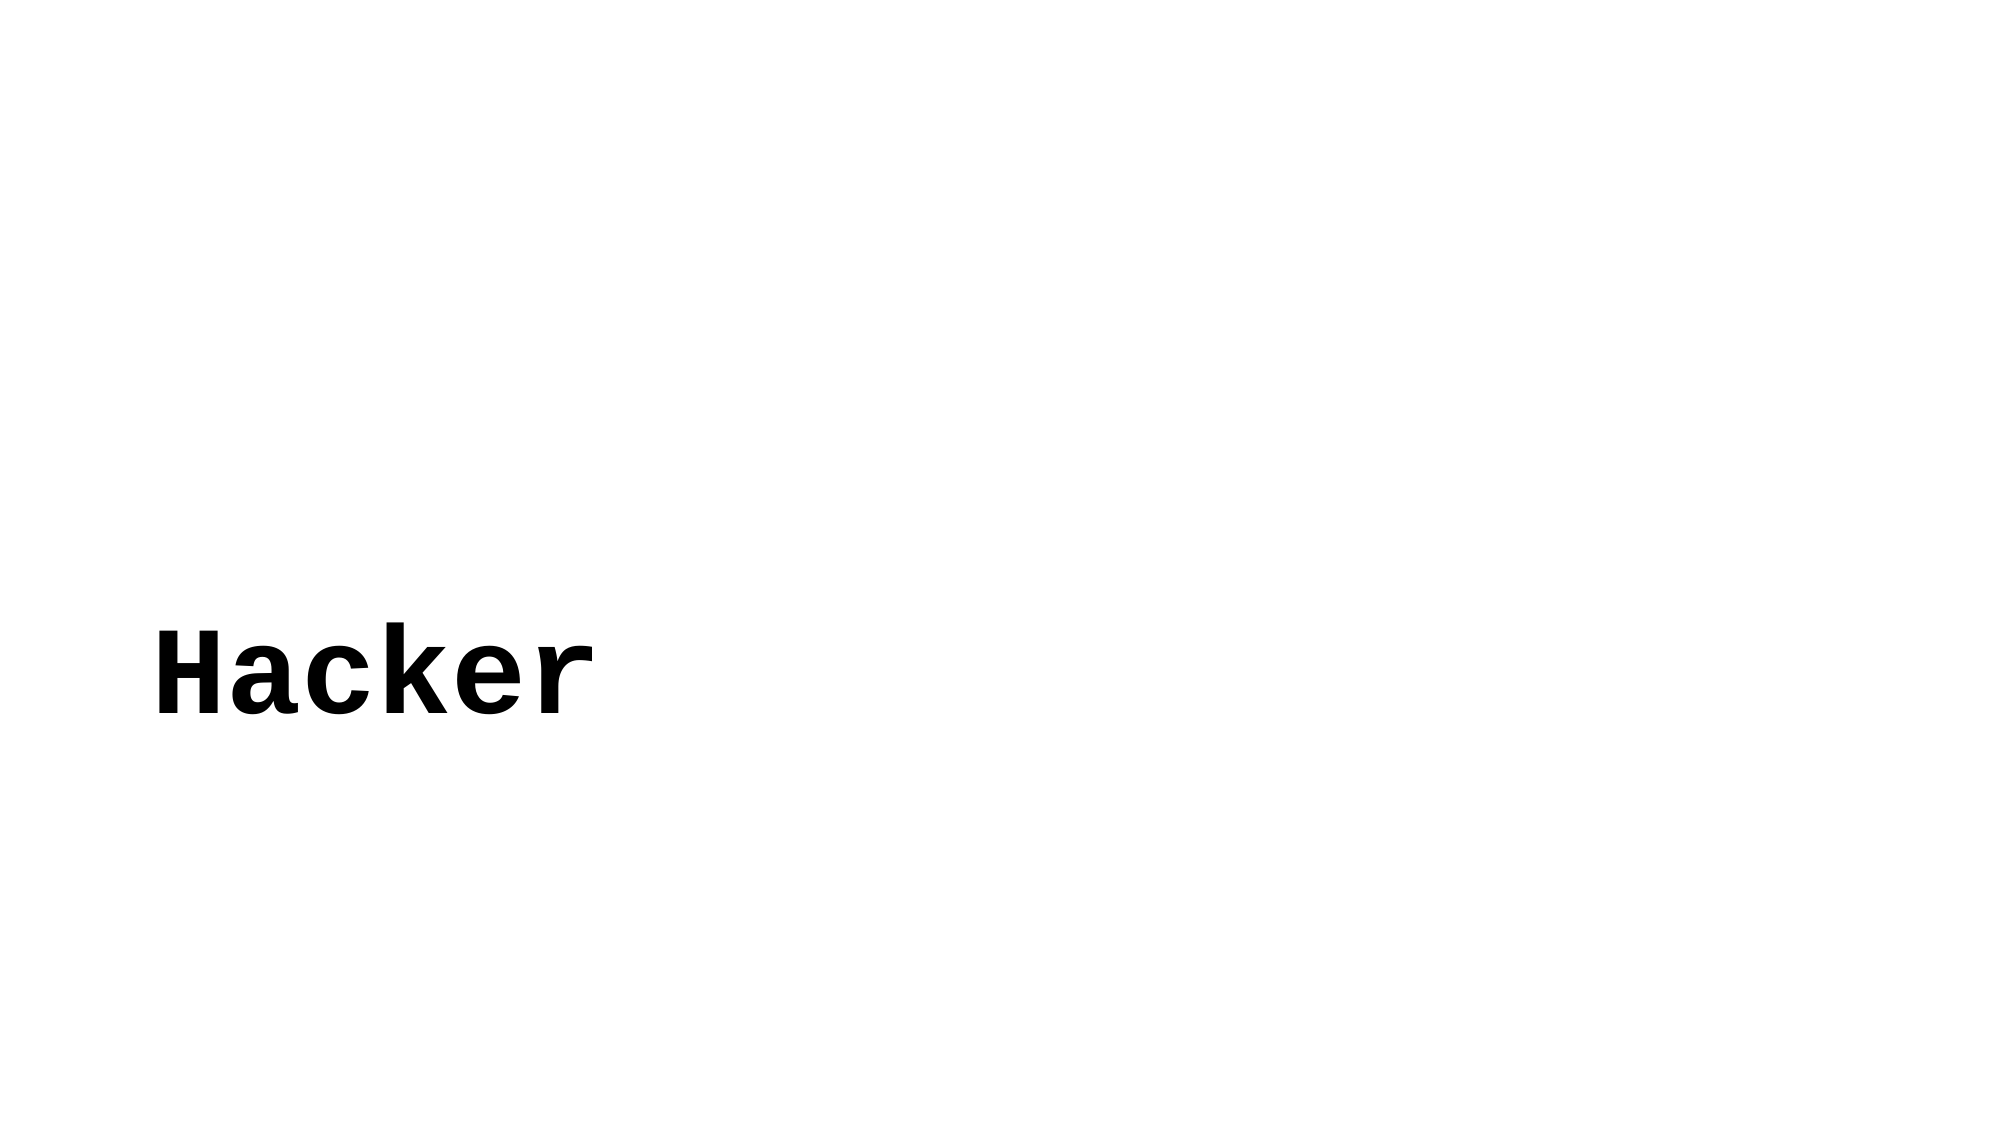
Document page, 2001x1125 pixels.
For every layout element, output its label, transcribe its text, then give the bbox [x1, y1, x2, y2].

title Hacker [136, 280, 1862, 749]
